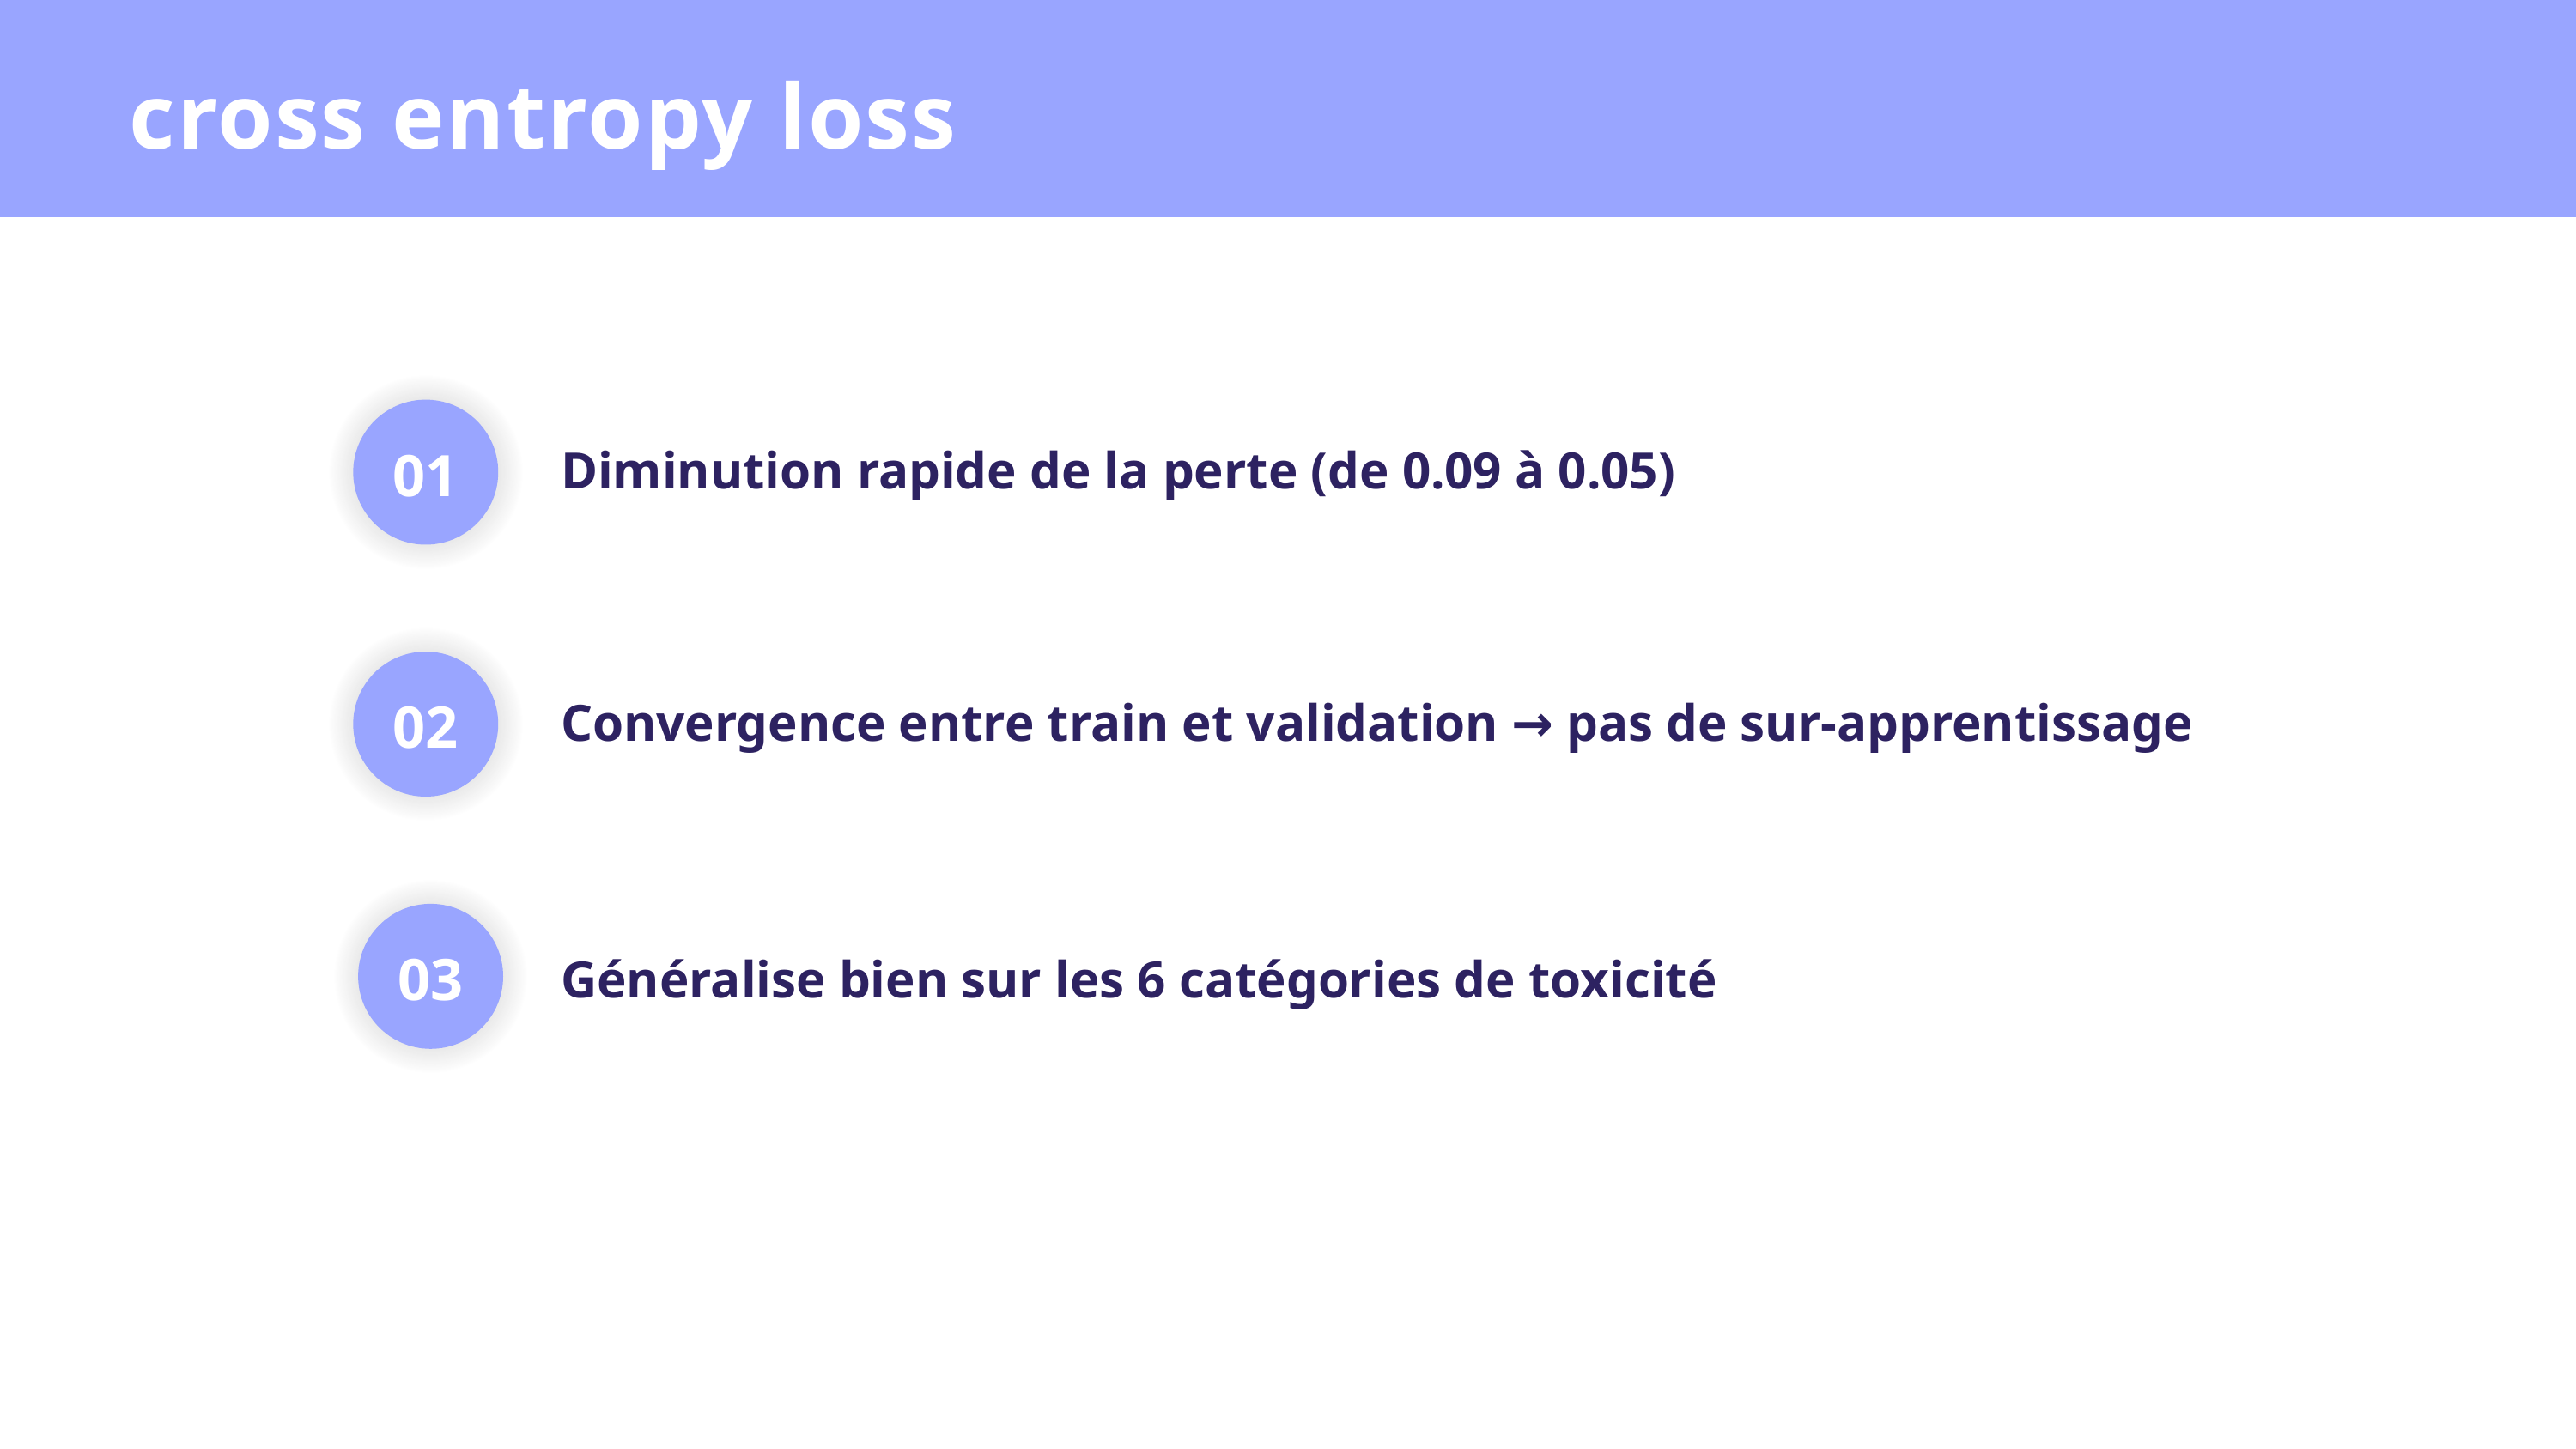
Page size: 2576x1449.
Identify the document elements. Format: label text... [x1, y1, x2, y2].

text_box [353, 399, 499, 545]
text_box [328, 374, 524, 570]
text_box [328, 627, 524, 822]
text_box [353, 651, 499, 797]
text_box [357, 903, 504, 1049]
text_box [333, 879, 528, 1074]
text_box Convergence entre train et validation → pas de sur-apprentissage [561, 688, 2302, 751]
text_box Diminution rapide de la perte (de 0.09 à 0.05) [561, 436, 2302, 500]
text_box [0, 0, 2576, 218]
text_box Généralise bien sur les 6 catégories de toxicité [561, 945, 2302, 1008]
